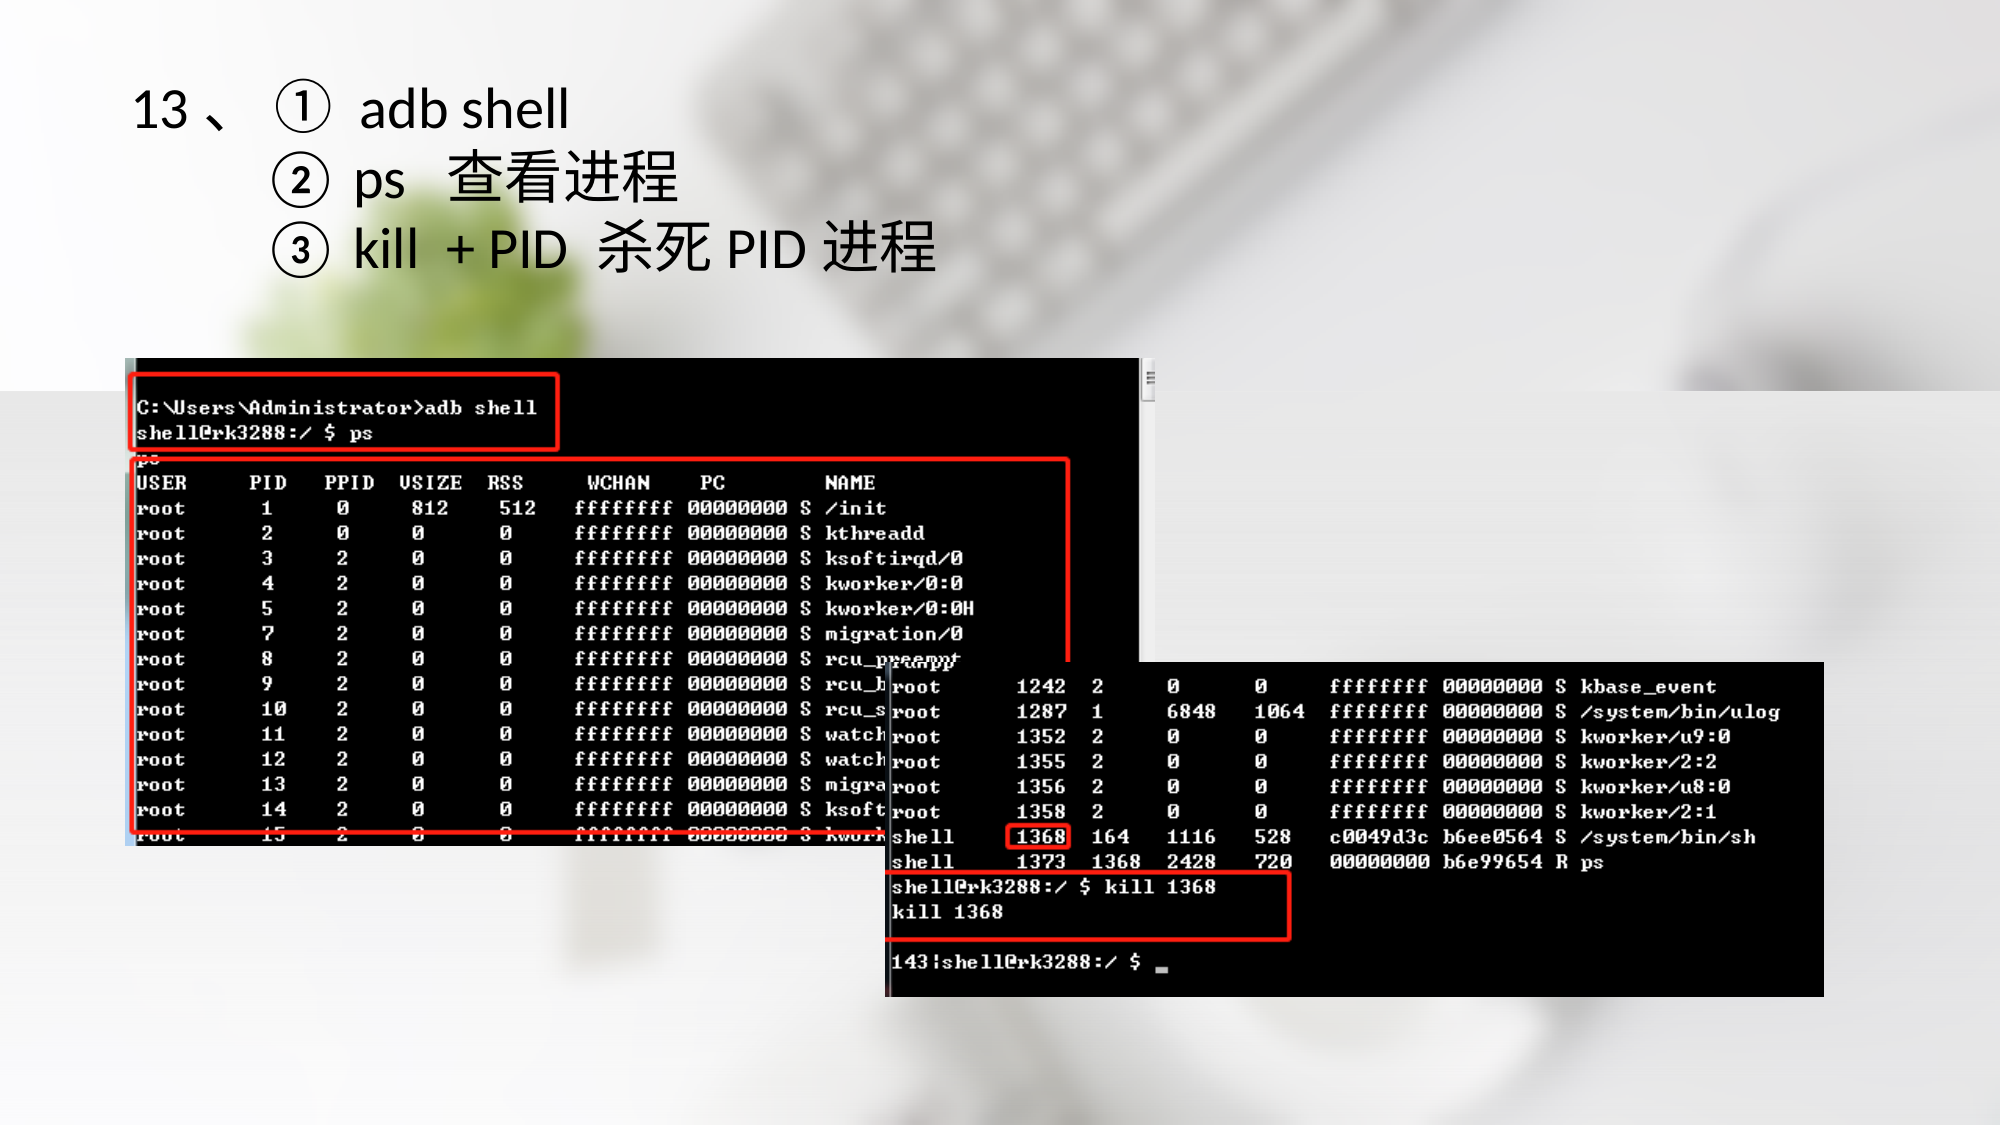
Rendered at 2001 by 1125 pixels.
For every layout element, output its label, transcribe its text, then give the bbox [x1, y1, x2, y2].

text_box 13、 ① adb shell ② ps 查看进程 ③ kill + PID 杀死PID进程 [115, 62, 1872, 288]
picture [0, 0, 2000, 1125]
